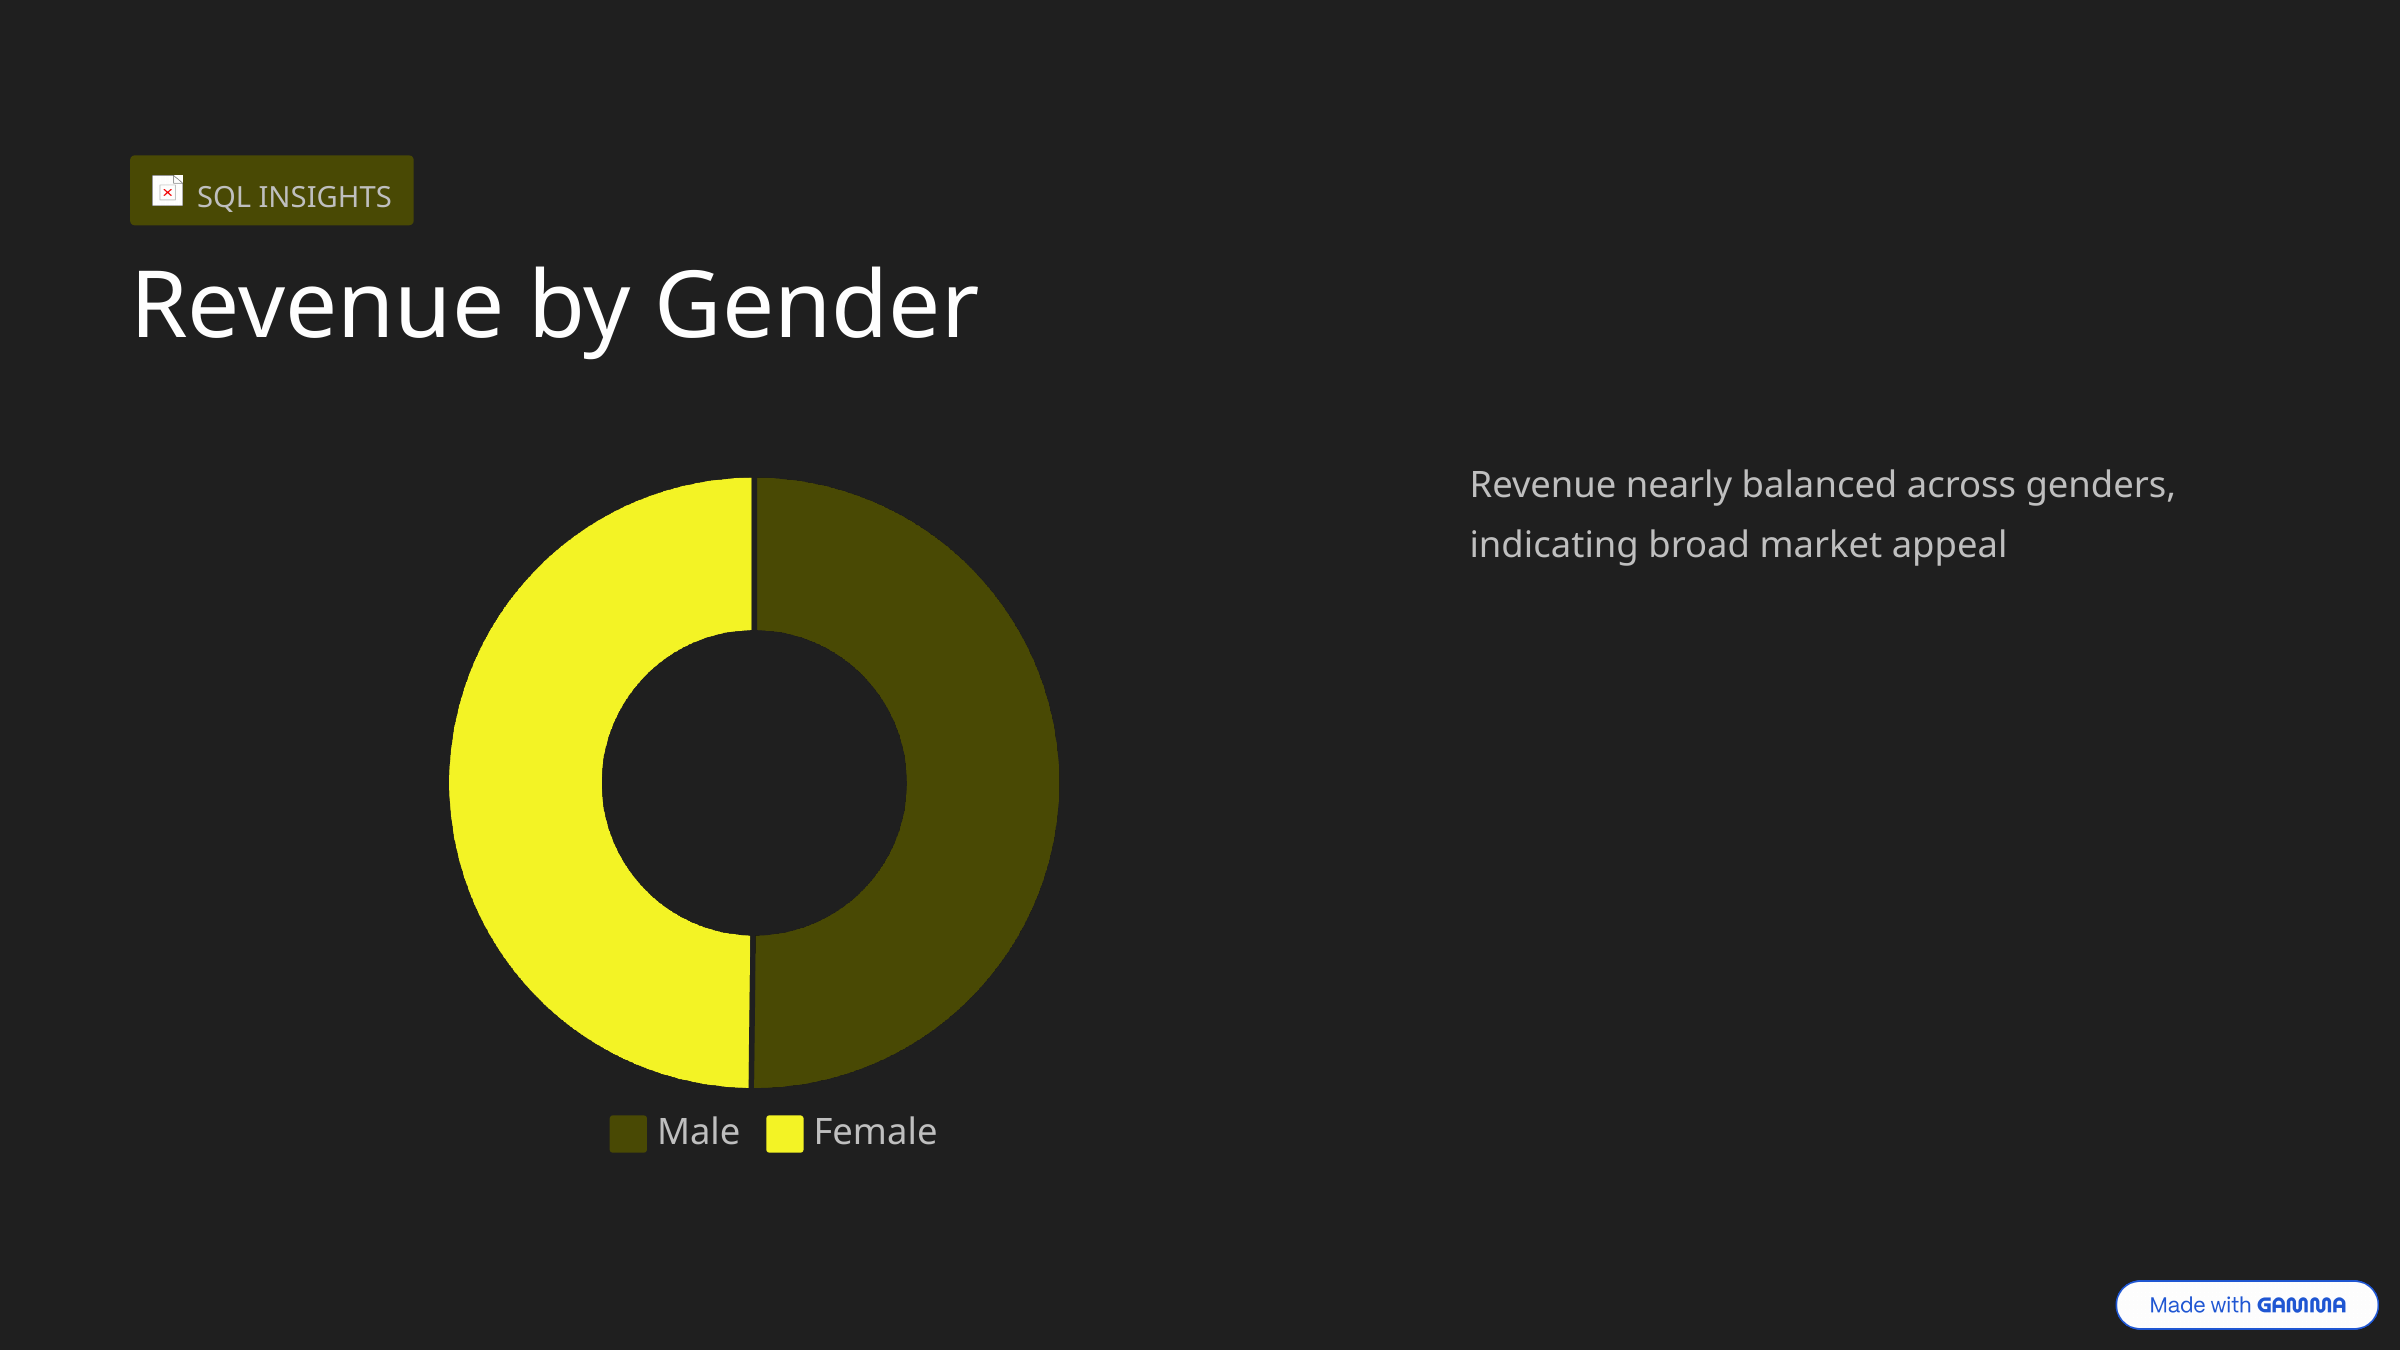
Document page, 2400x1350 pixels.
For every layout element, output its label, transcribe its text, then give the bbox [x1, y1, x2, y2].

text_box [766, 1115, 804, 1153]
text_box [609, 1115, 647, 1153]
picture [2106, 1271, 2389, 1339]
picture [152, 175, 183, 206]
text_box Female [813, 1115, 939, 1153]
text_box [130, 155, 414, 226]
text_box Revenue nearly balanced across genders, indicating broad market appeal [1469, 445, 2271, 565]
text_box Male [657, 1115, 742, 1153]
text_box Revenue by Gender [130, 240, 1061, 357]
picture [130, 454, 1378, 1111]
text_box SQL INSIGHTS [197, 166, 392, 215]
